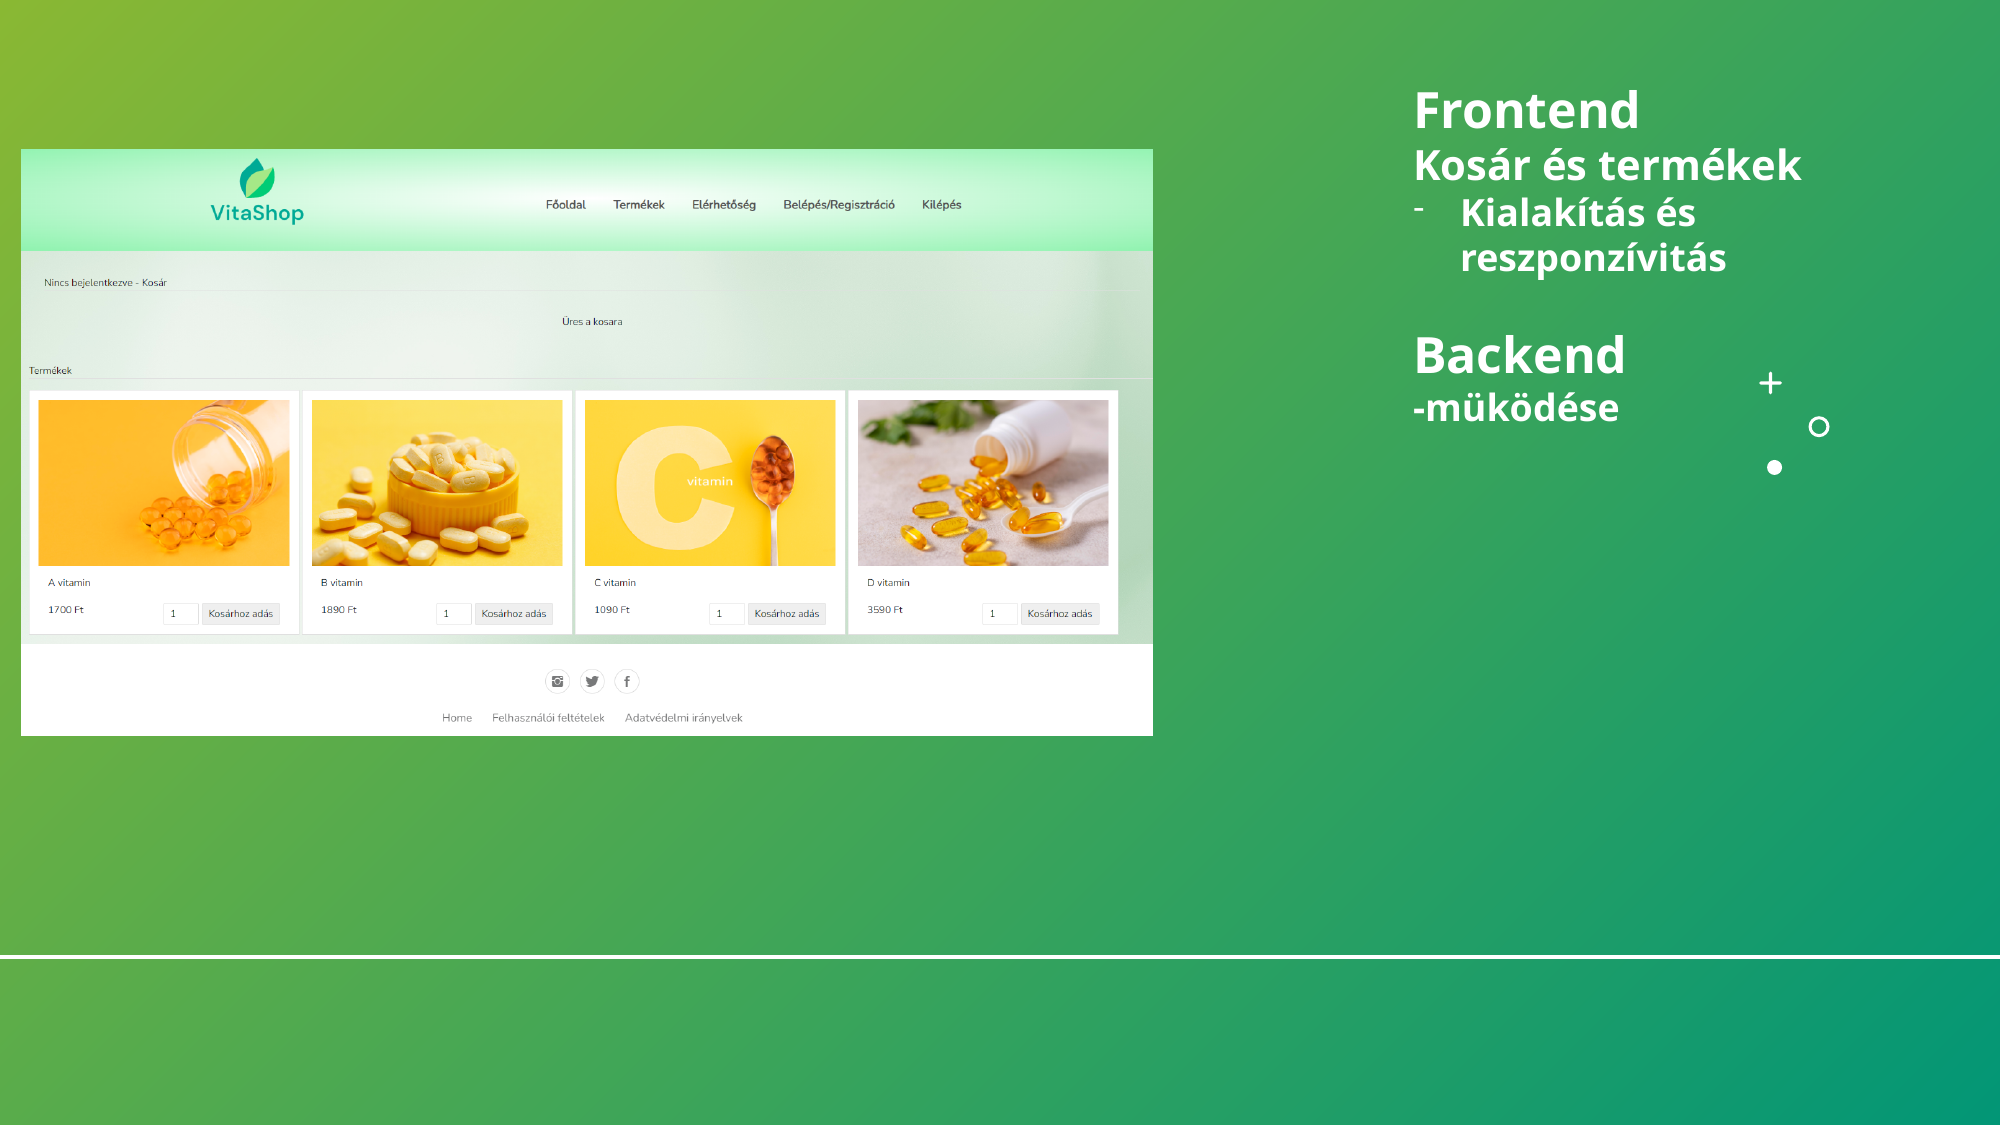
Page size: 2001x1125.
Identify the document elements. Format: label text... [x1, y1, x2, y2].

text_box Frontend Kosár és termékek Kialakítás és reszponzívitás Backend -müködése [1398, 70, 1970, 436]
text_box [1767, 459, 1783, 475]
text_box [0, 0, 2000, 955]
text_box [0, 959, 2000, 1125]
picture [21, 149, 1153, 736]
